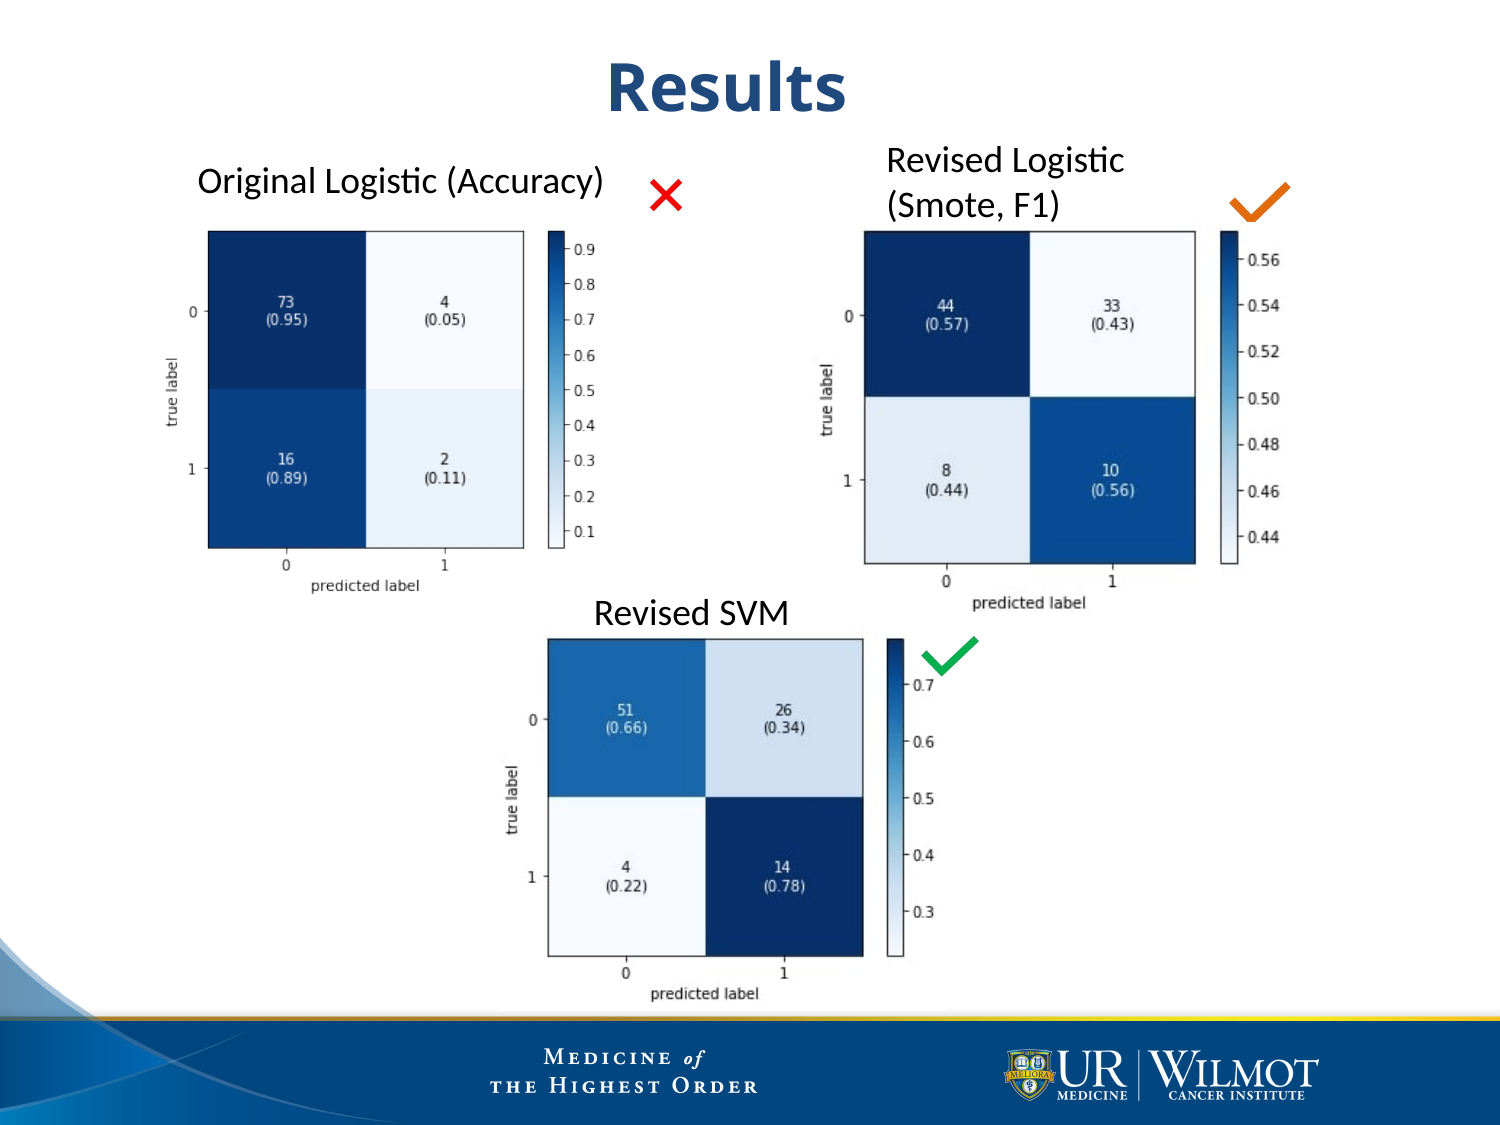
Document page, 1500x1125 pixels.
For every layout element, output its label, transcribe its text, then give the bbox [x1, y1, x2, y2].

text_box Revised Logistic (Smote, F1) [871, 128, 1184, 220]
picture [0, 0, 1500, 1125]
title Results [60, 0, 1411, 179]
text_box Original Logistic (Accuracy) [183, 148, 688, 209]
text_box Revised SVM [579, 580, 809, 629]
